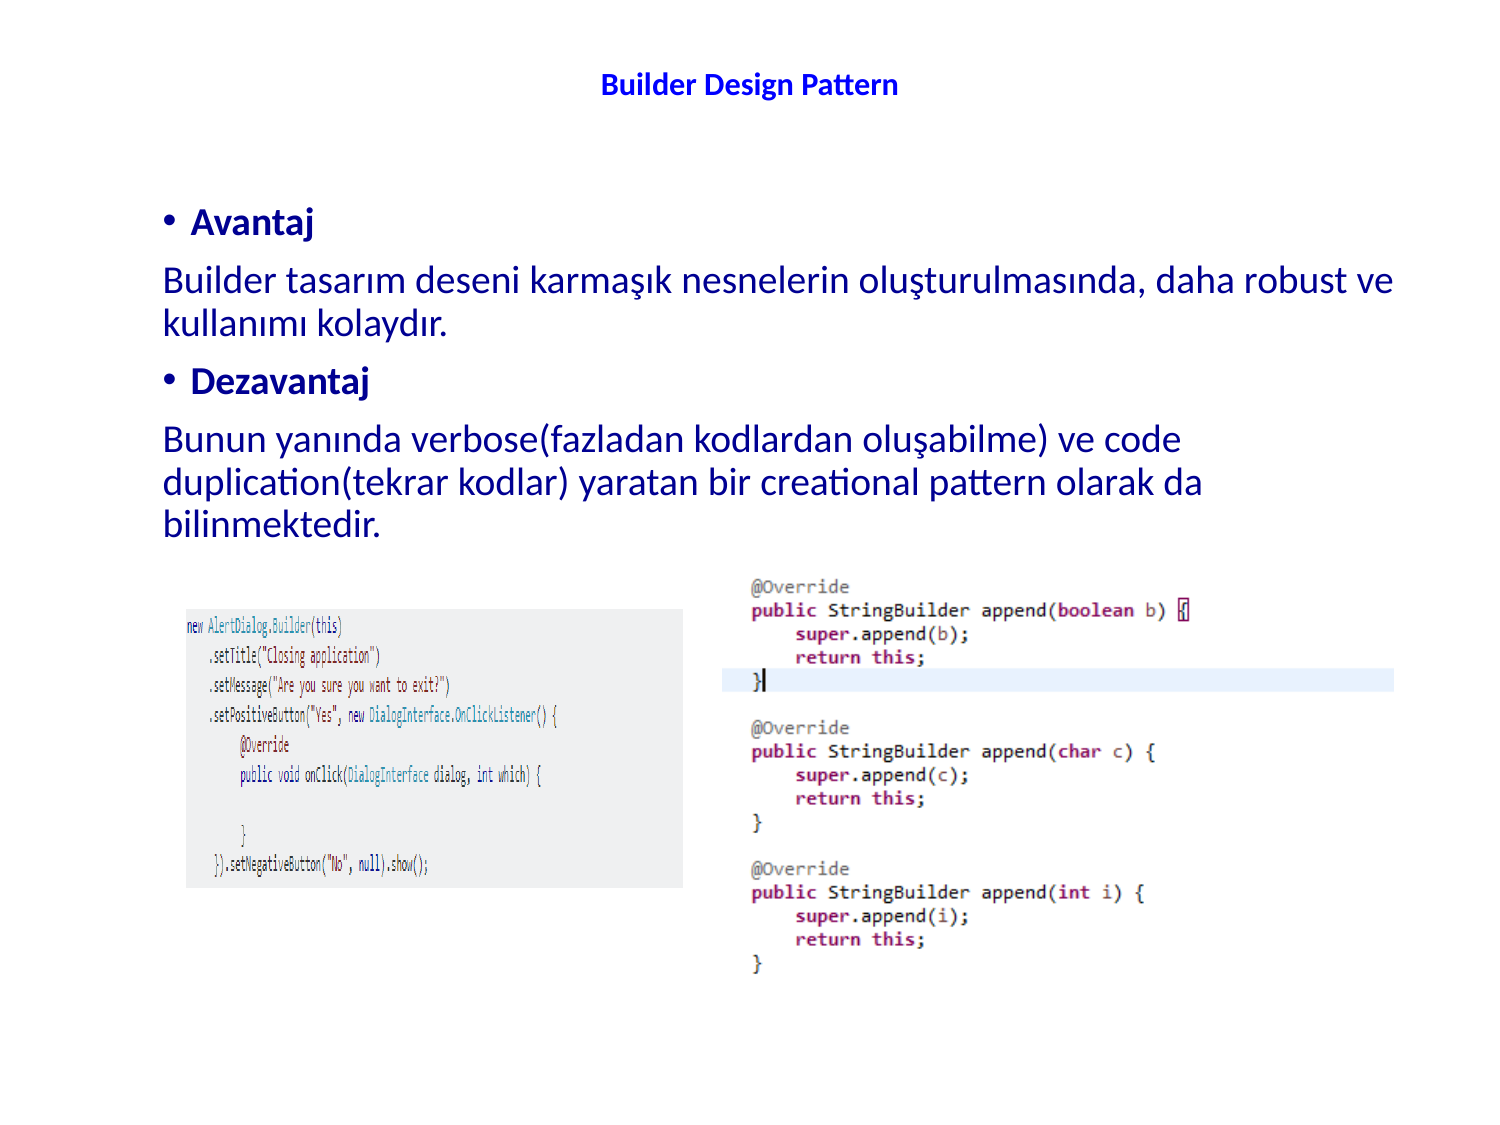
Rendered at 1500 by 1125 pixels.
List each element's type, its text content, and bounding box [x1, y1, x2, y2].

picture [186, 609, 683, 894]
picture [722, 562, 1394, 985]
list Avantaj Builder tasarım deseni karmaşık nesnelerin oluşturulmasında, daha robust ve kullanımı kolaydır. Dezavantaj Bunun yanında verbose(fazladan kodlardan oluşabilme) ve code duplication(tekrar kodlar) yaratan bir creational pattern olarak da bilinmektedir. [147, 193, 1423, 626]
title Builder Design Pattern [103, 59, 1397, 149]
